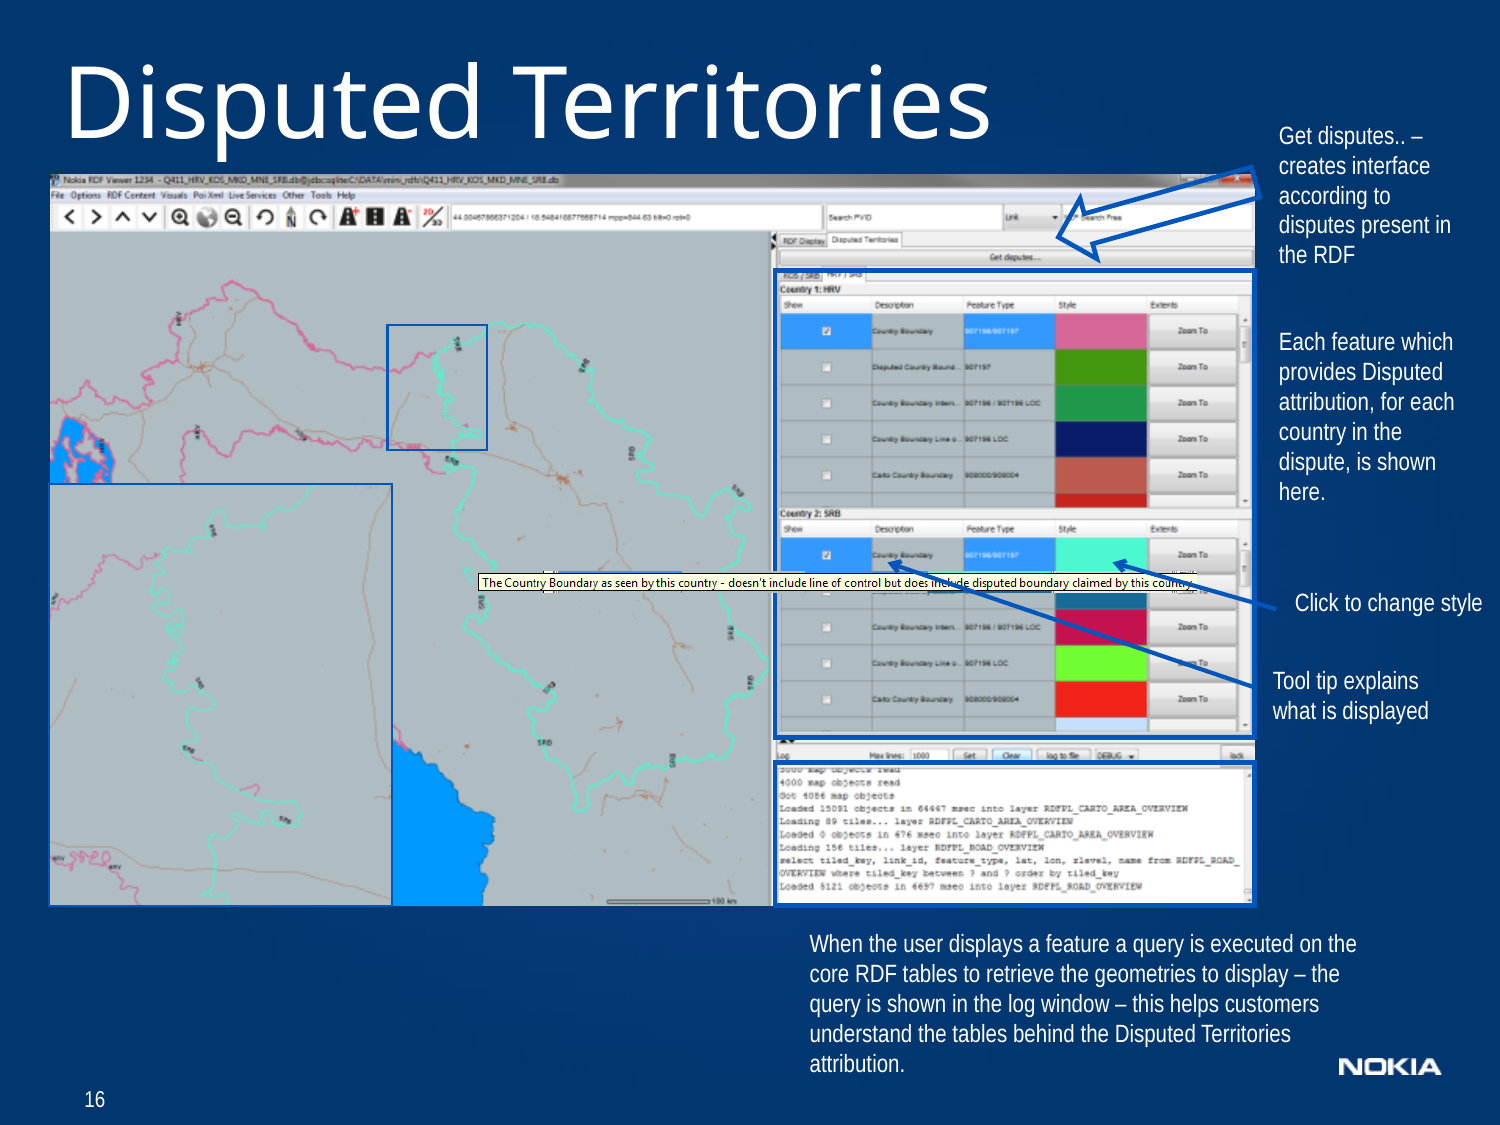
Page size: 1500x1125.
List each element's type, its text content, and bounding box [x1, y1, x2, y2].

text_box [1230, 167, 1254, 174]
text_box Click to change style [1279, 571, 1500, 632]
text_box Get disputes.. – creates interface according to disputes present in the RDF [1263, 104, 1485, 284]
text_box Tool tip explains what is displayed [1259, 649, 1479, 740]
text_box Each feature which provides Disputed attribution, for each country in the dispute, is shown here. [1263, 310, 1485, 521]
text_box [887, 562, 1255, 688]
title Disputed Territories [62, 99, 1439, 172]
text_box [1112, 562, 1277, 610]
picture [0, 0, 1500, 1125]
text_box When the user displays a feature a query is executed on the core RDF tables to retrieve the geometries to display – the query is shown in the log window – this helps customers understand the tables behind the Disputed Territories attribution. [794, 912, 1400, 1093]
slide_number 16 [55, 1070, 106, 1125]
